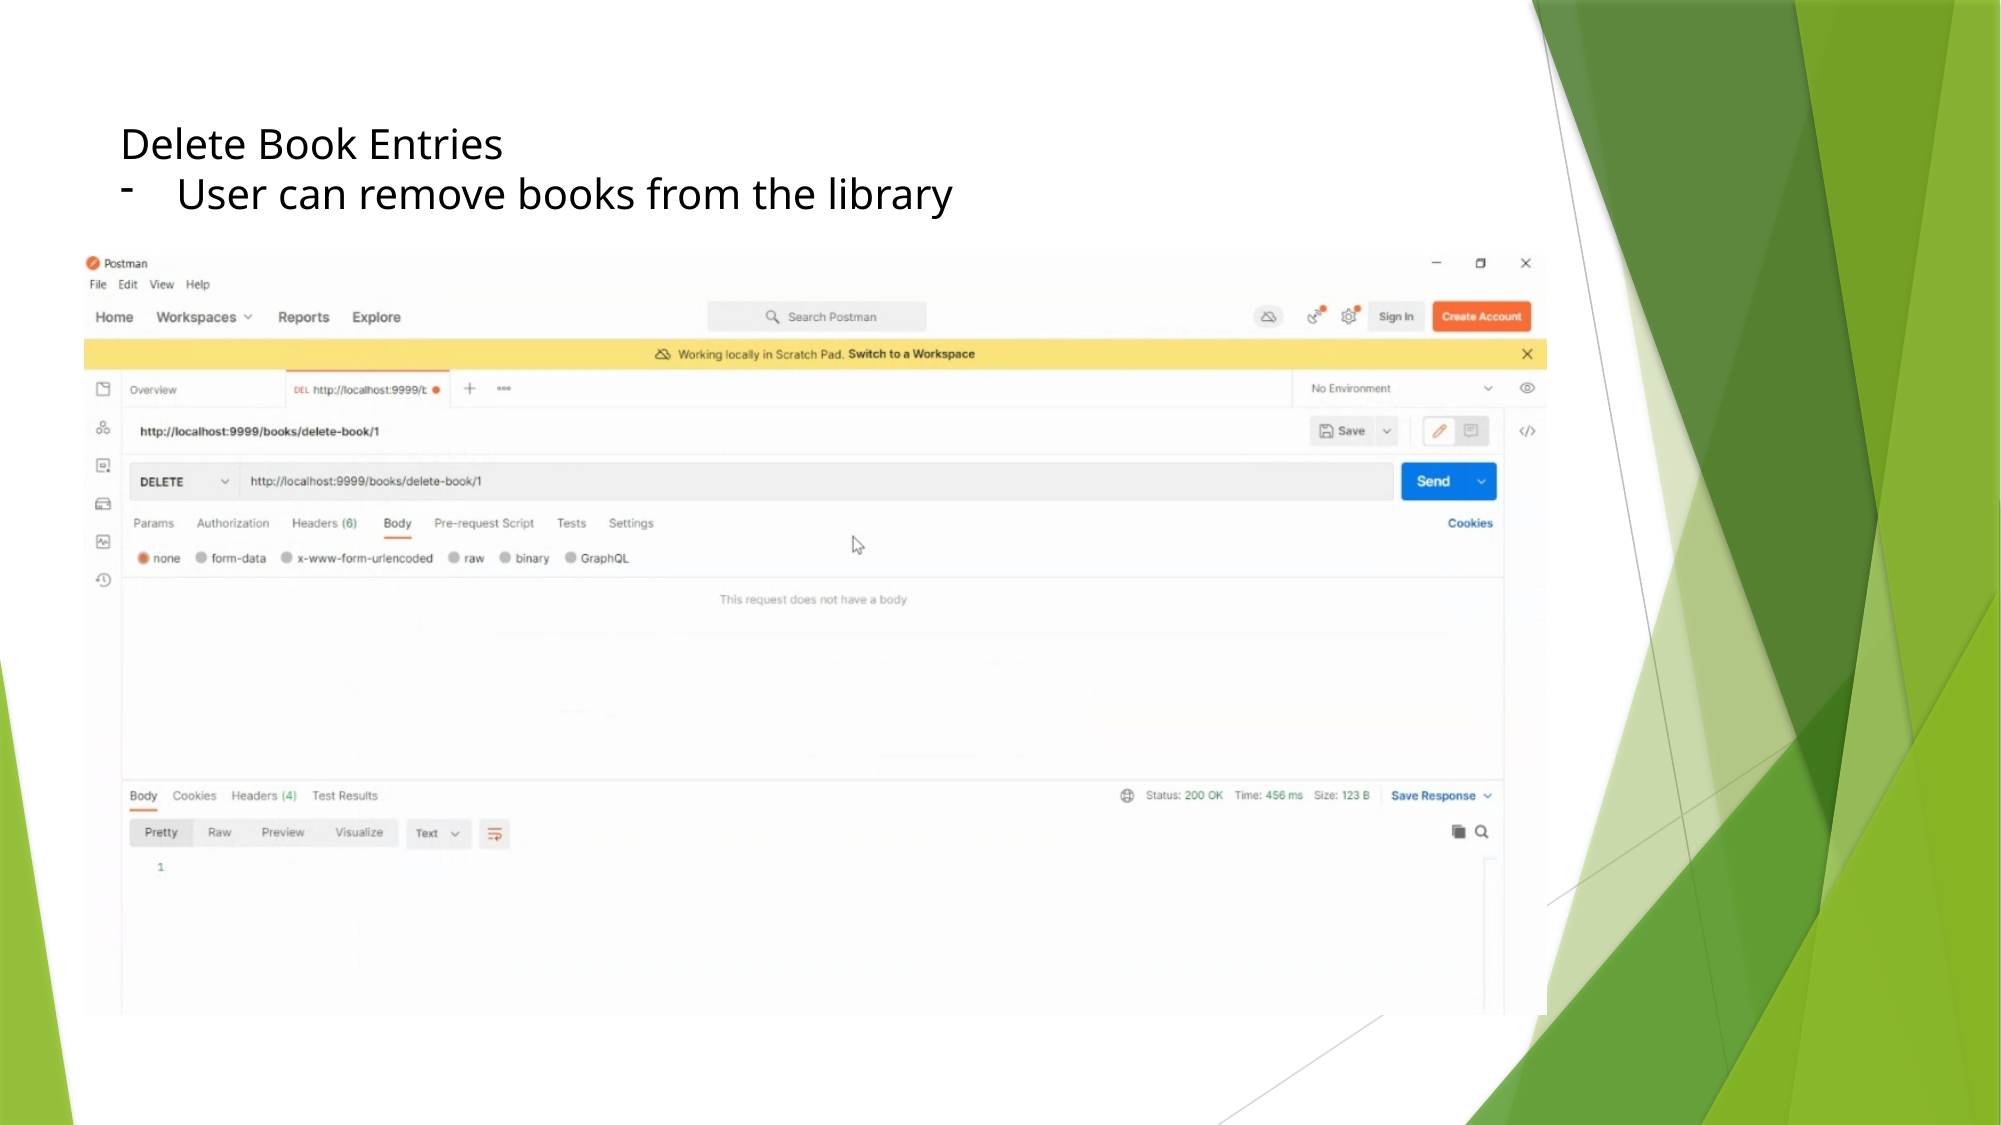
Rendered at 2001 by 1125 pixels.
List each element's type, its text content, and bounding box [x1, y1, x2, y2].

picture [84, 254, 1548, 1016]
text_box Delete Book Entries User can remove books from the library [105, 110, 1320, 253]
